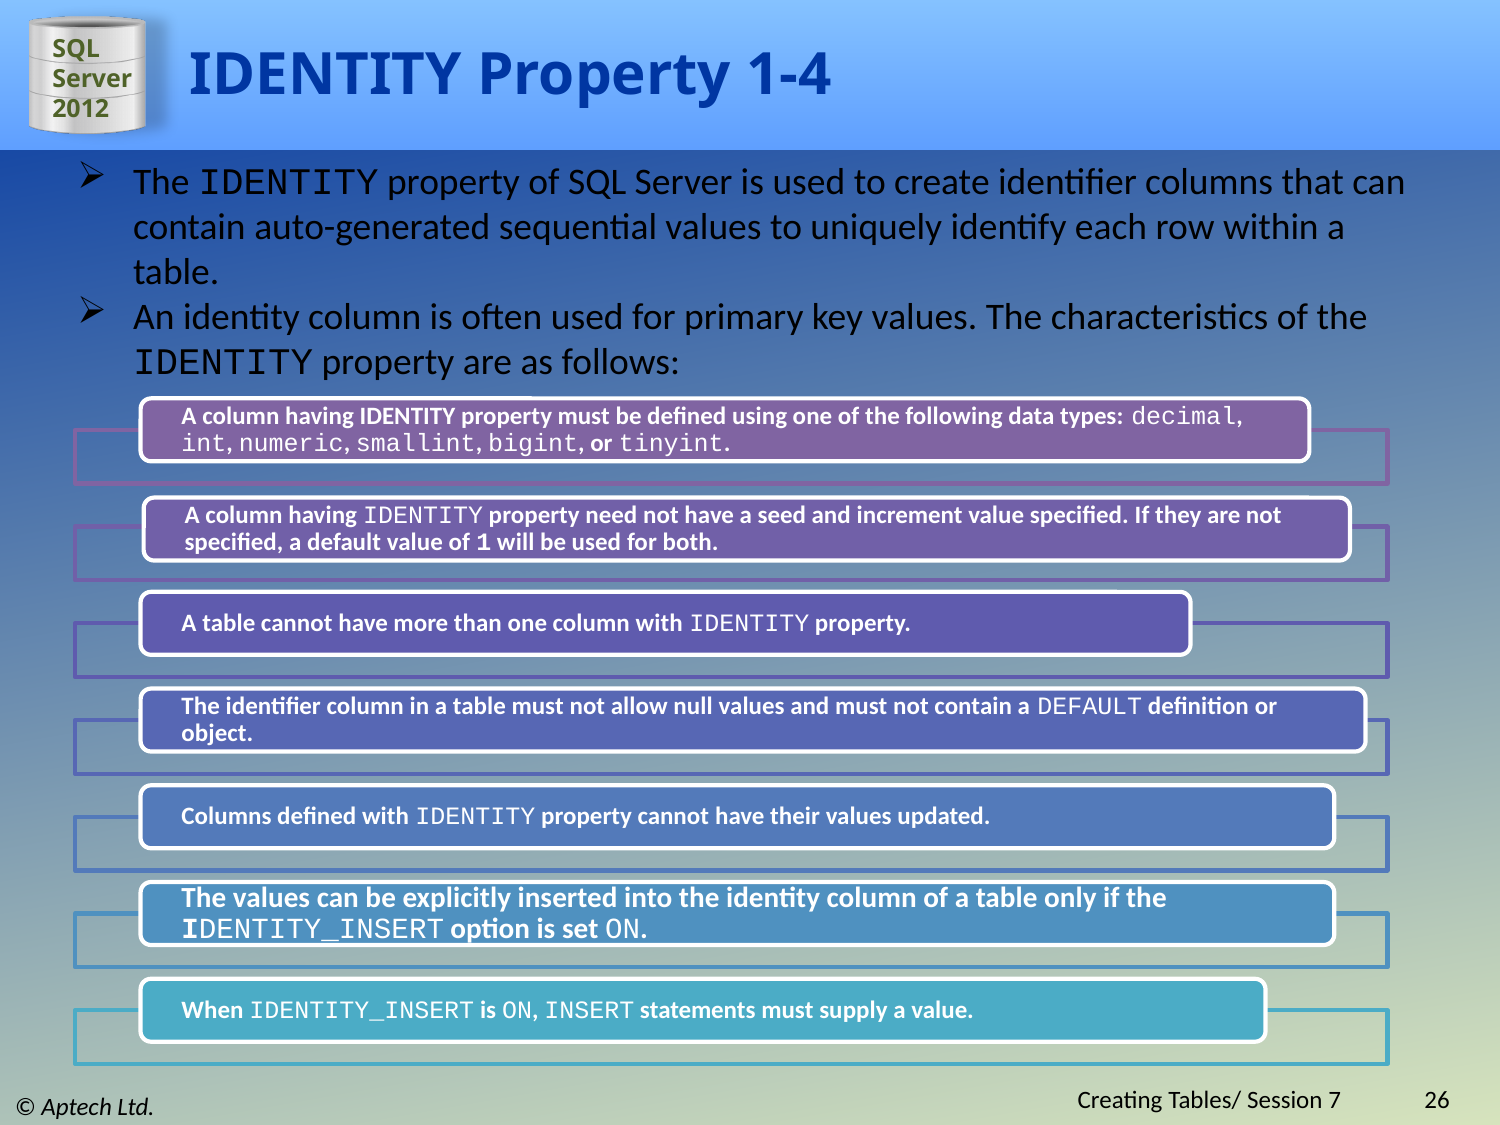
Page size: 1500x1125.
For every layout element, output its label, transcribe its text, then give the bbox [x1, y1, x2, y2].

title IDENTITY Property 1-4 [174, 37, 1426, 106]
text_box The IDENTITY property of SQL Server is used to create identifier columns that can contain auto-generated sequential values to uniquely identify each row within a table. An identity column is often used for primary key values. The characteristics of the IDENTITY property are as follows: [62, 149, 1438, 390]
footer Creating Tables/ Session 7 [375, 1097, 1363, 1113]
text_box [74, 374, 1388, 1088]
slide_number 26 [1363, 1084, 1465, 1113]
picture [24, 0, 150, 150]
